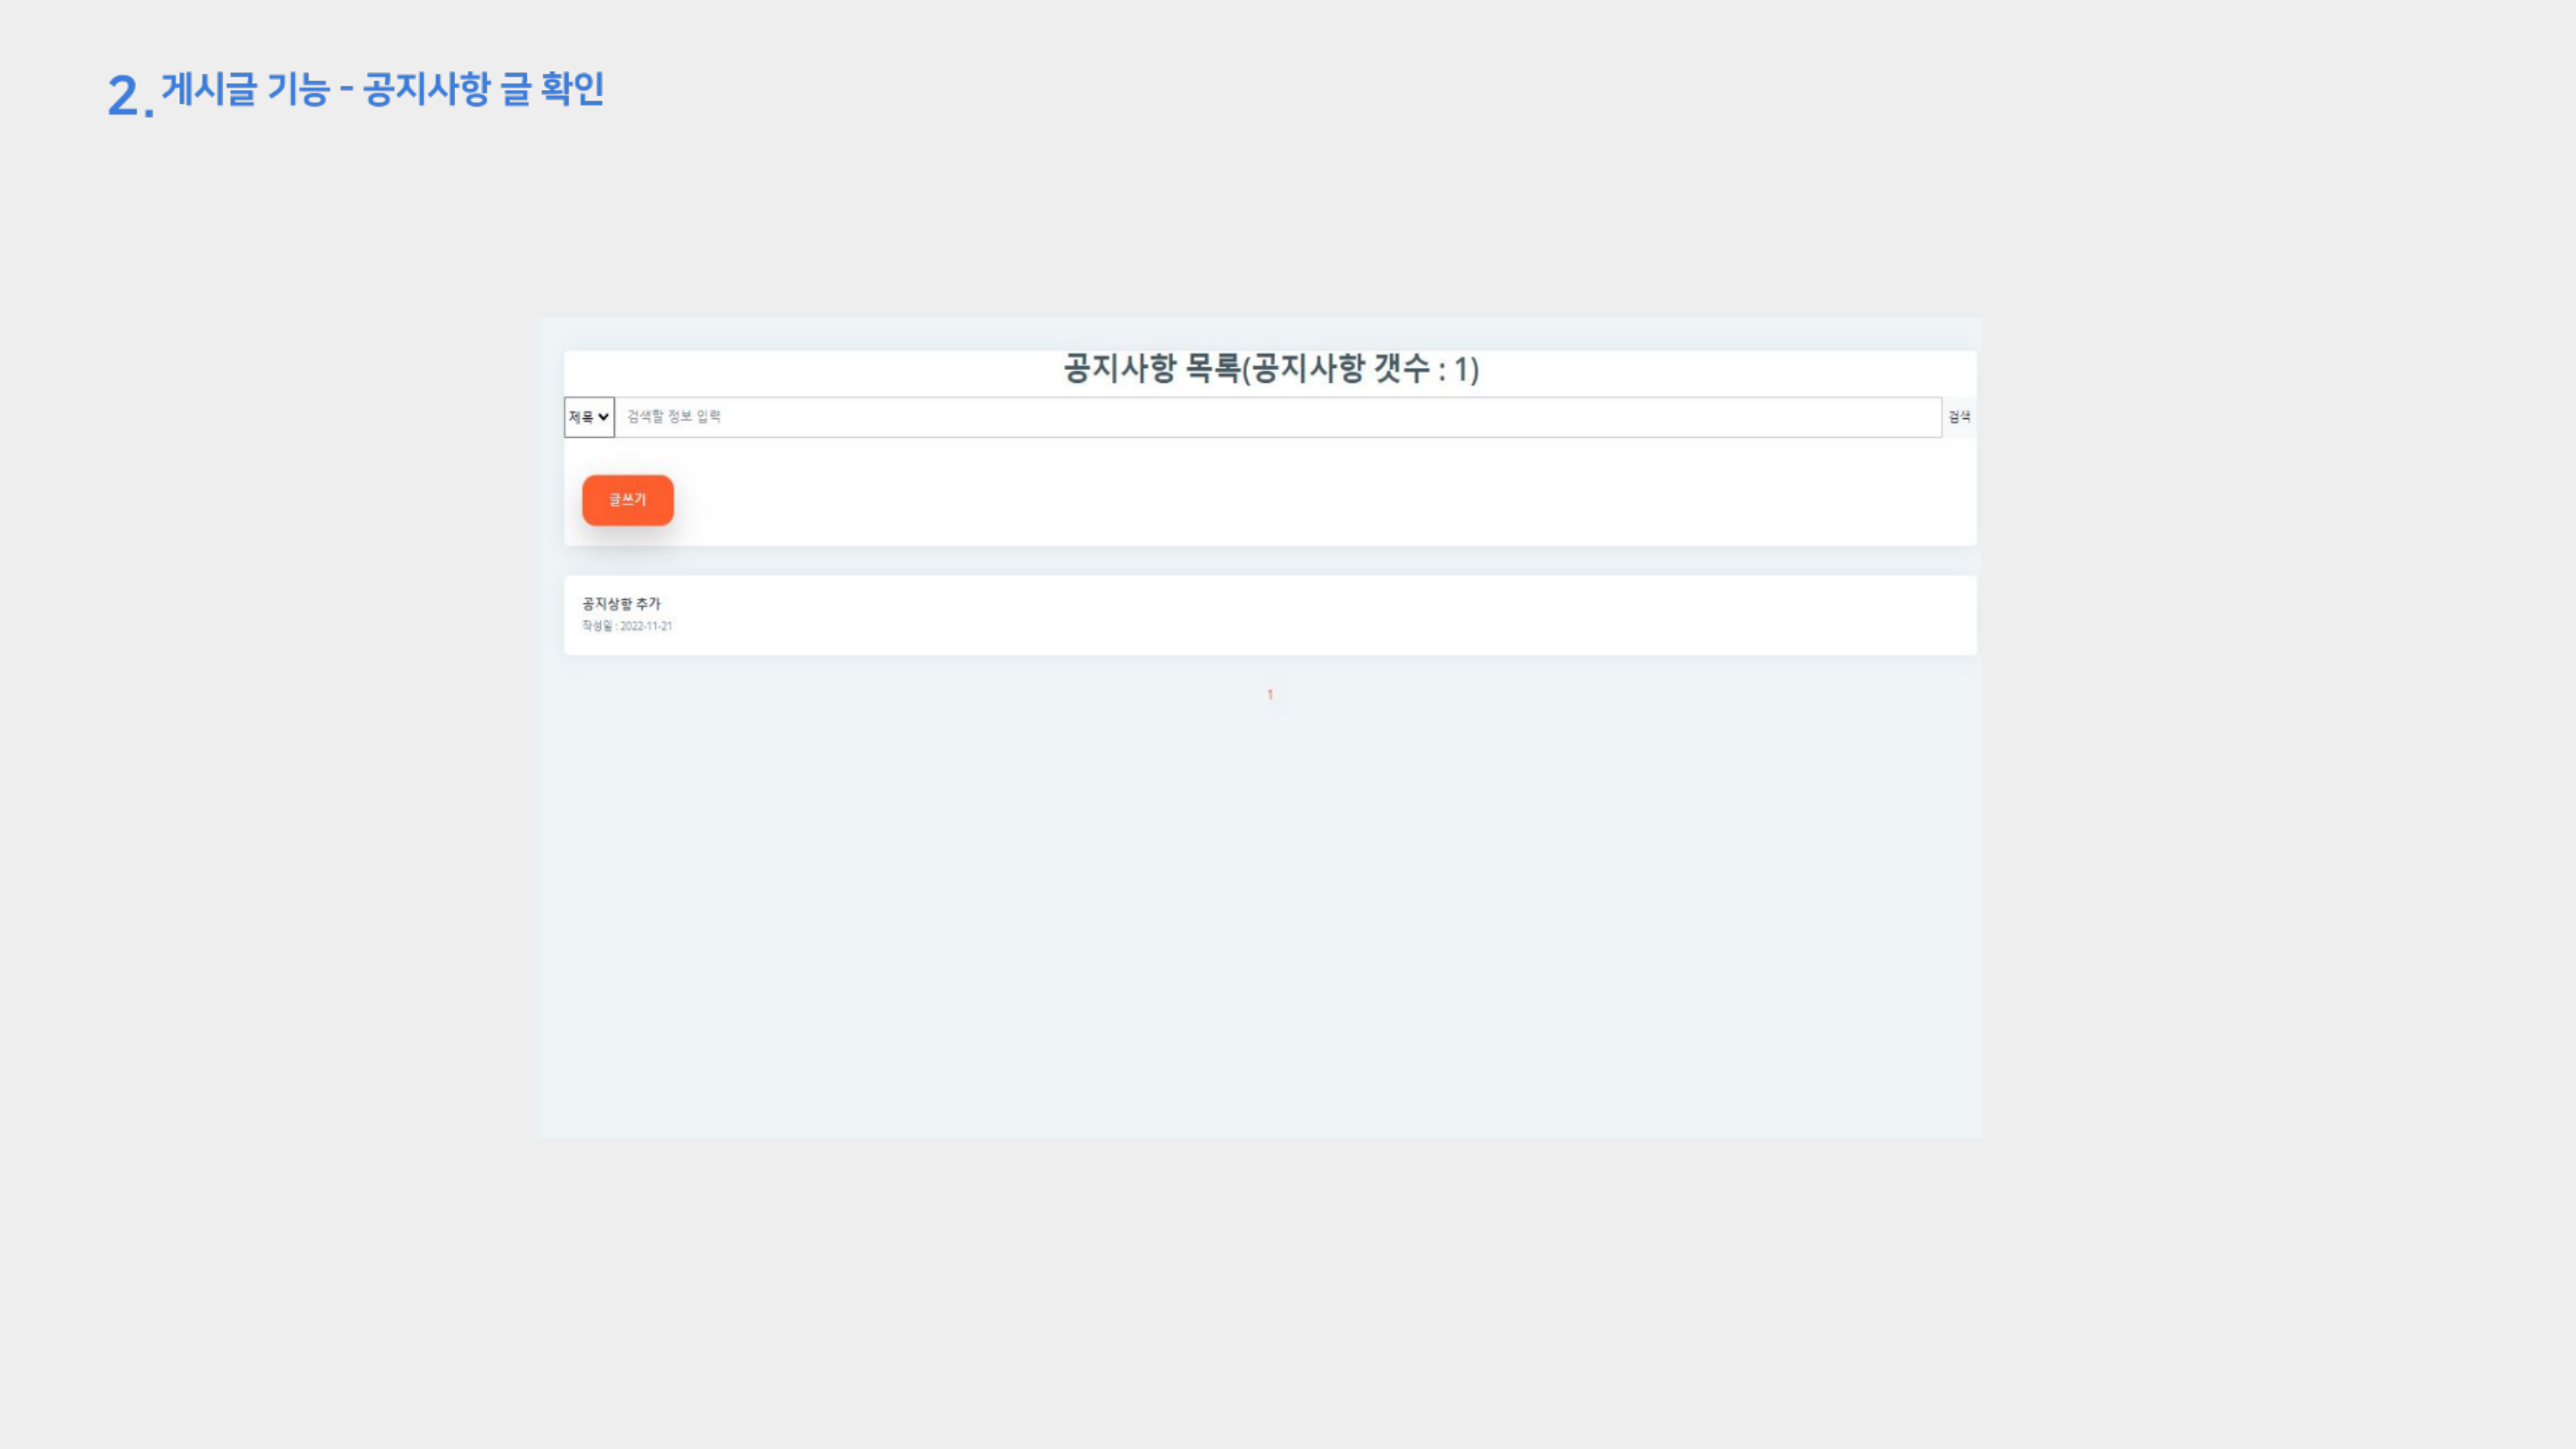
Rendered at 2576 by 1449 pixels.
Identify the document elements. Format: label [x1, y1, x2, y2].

text_box [532, 318, 1982, 1138]
picture [0, 53, 623, 142]
